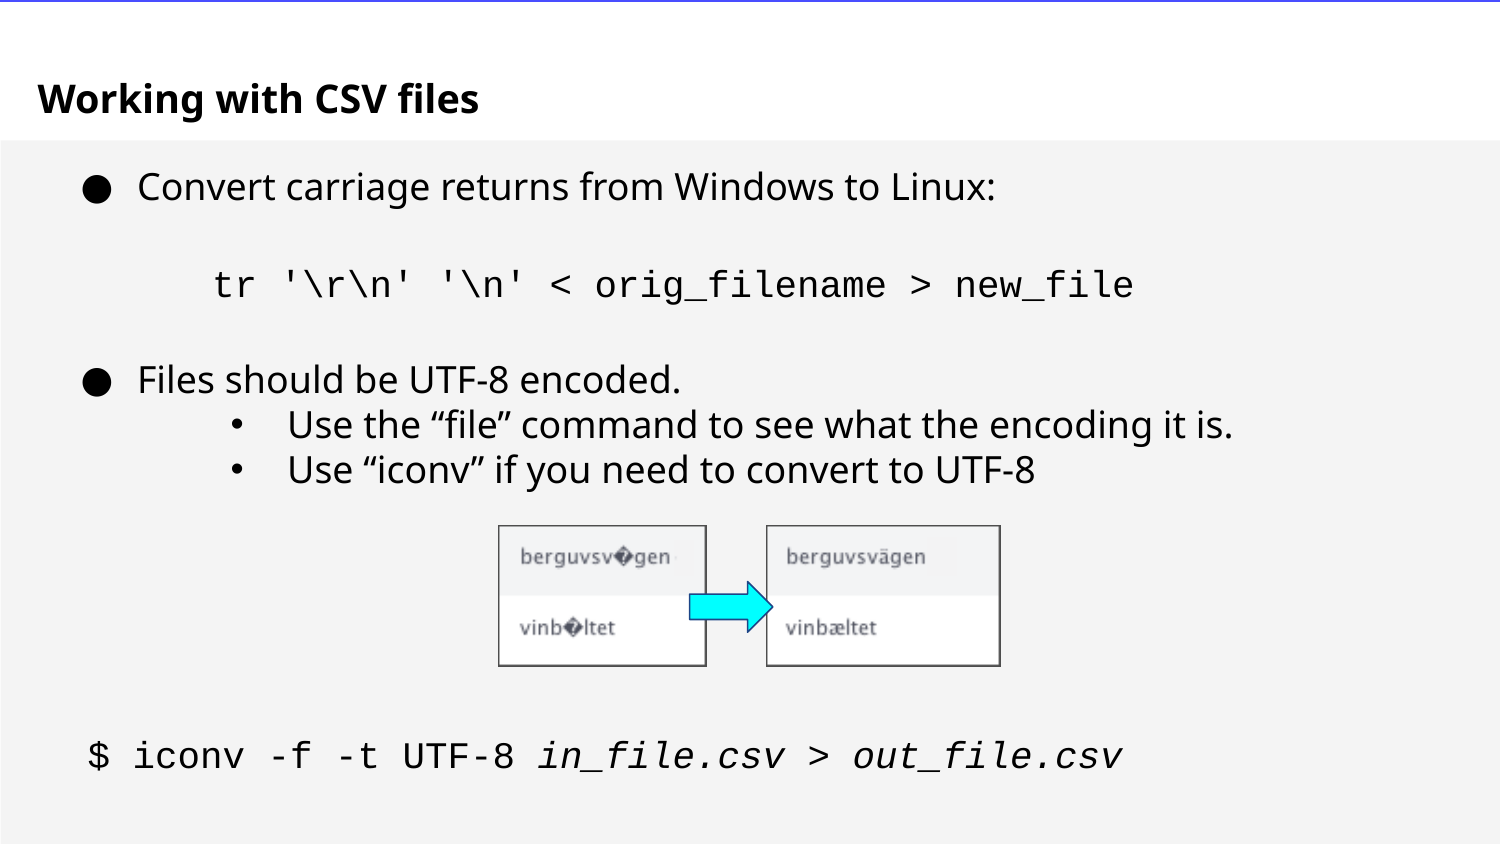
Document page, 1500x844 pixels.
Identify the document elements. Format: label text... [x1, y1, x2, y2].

picture [498, 525, 707, 667]
title Working with CSV files [32, 45, 1425, 124]
picture [765, 525, 1002, 667]
list Convert carriage returns from Windows to Linux: tr '\r\n' '\n' < orig_filename > new_file Files should be UTF-8 encoded. Use the “file” command to see what the encoding it is. Use “iconv” if you need to convert to UTF-8 [48, 156, 1452, 713]
text_box $ iconv -f -t UTF-8 in_file.csv > out_file.csv [72, 688, 1428, 819]
text_box [711, 581, 760, 633]
